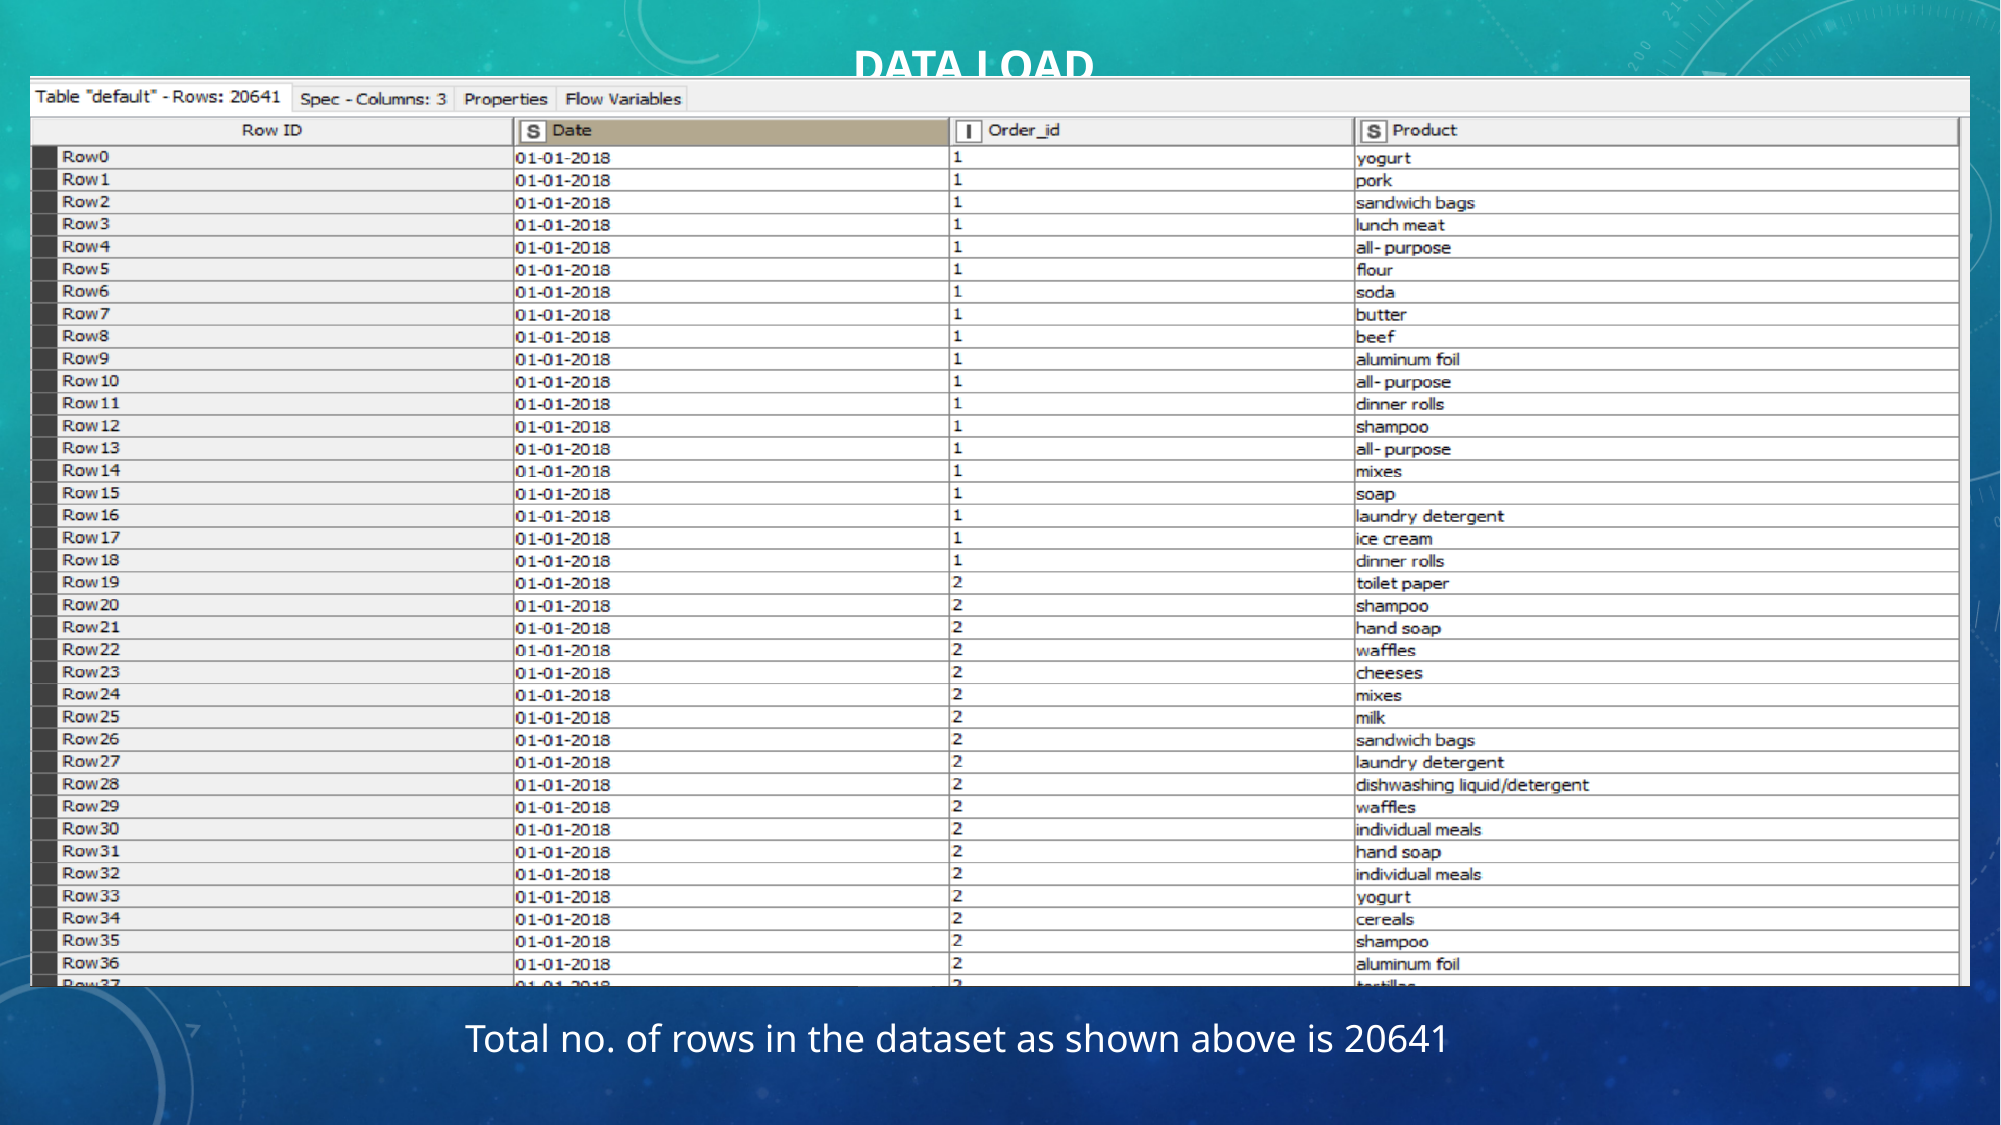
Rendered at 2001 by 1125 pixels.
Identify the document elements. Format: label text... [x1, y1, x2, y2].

picture [0, 0, 2001, 1125]
text_box DATA Load [143, 31, 1806, 76]
text_box Total no. of rows in the dataset as shown above is 20641 [43, 1007, 1874, 1068]
